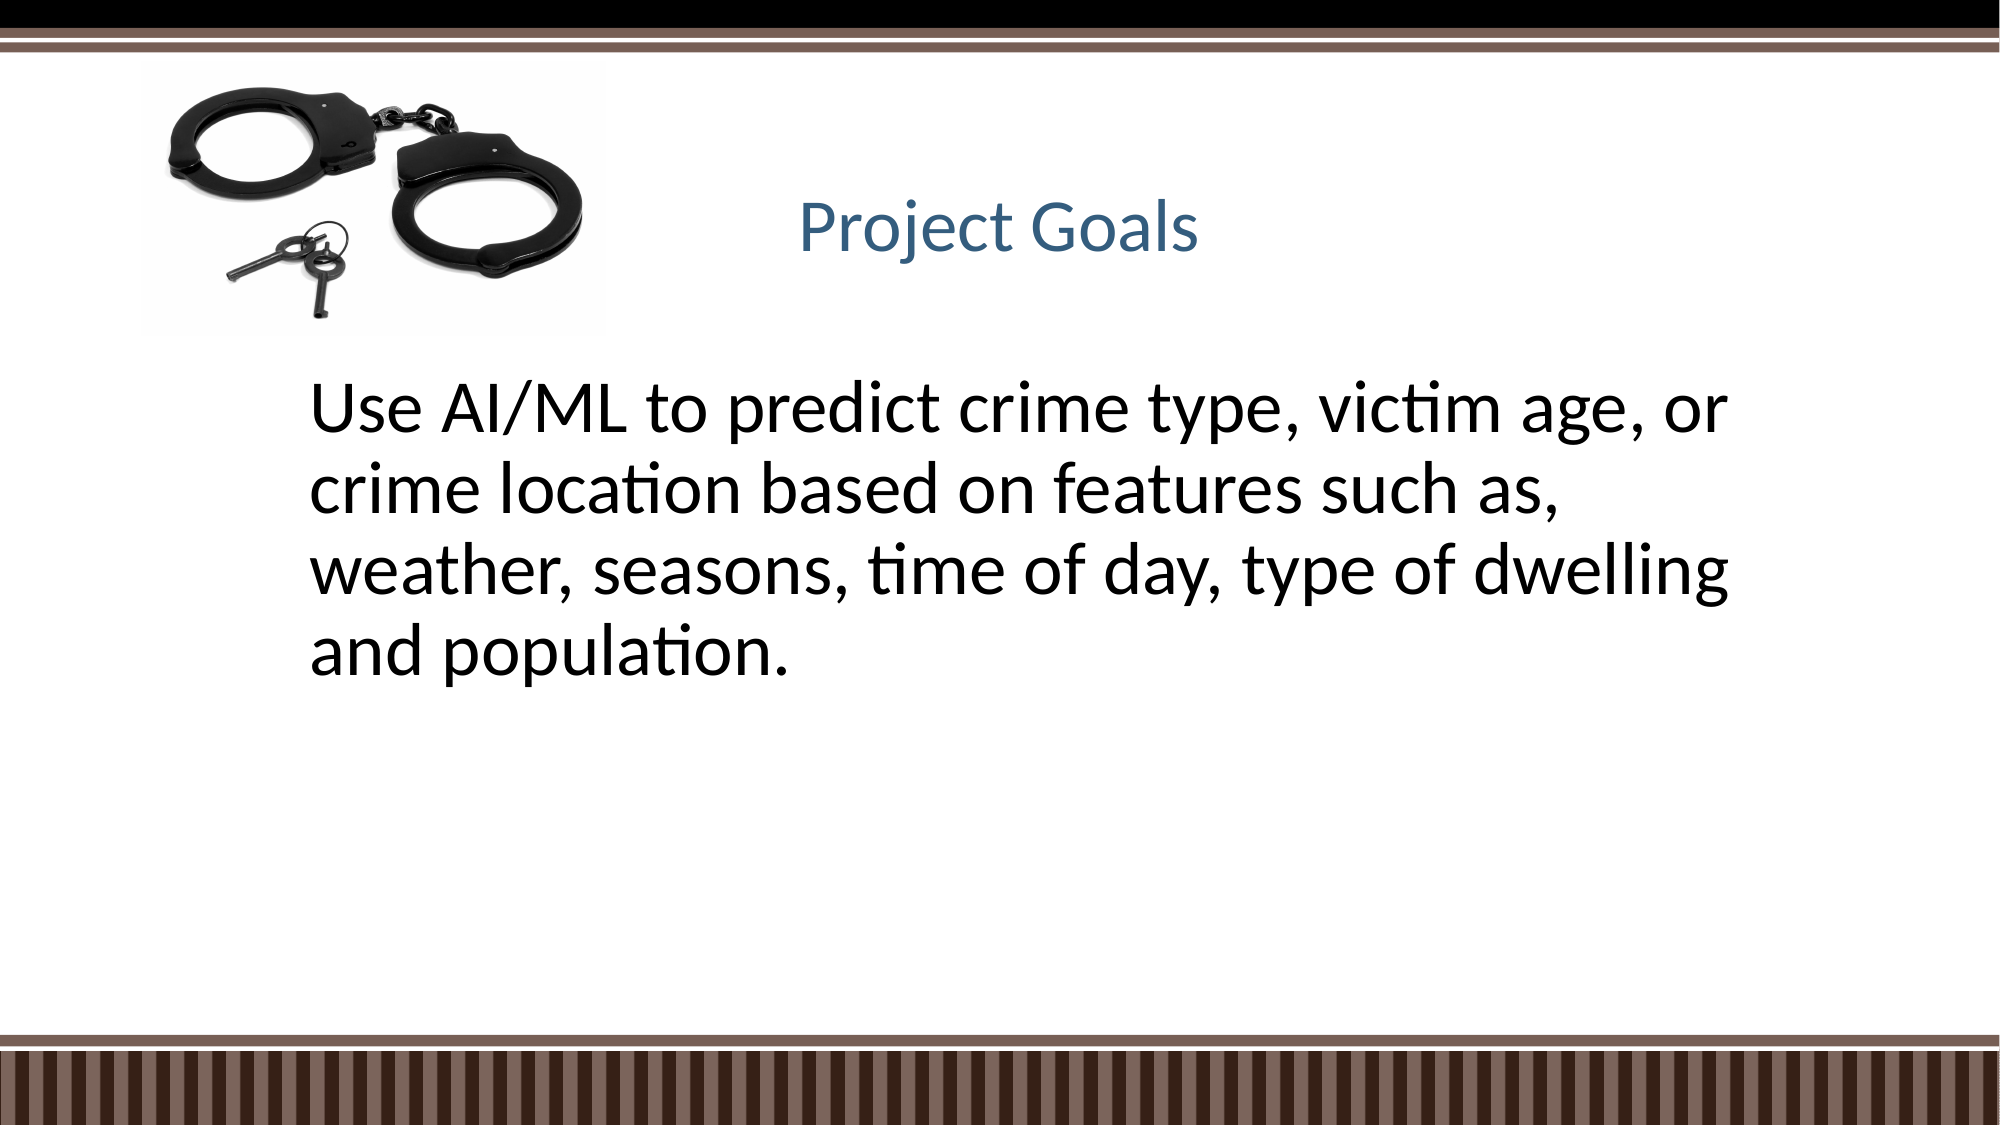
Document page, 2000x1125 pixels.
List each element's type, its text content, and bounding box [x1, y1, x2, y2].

picture [0, 1051, 2000, 1125]
title Project Goals [610, 141, 1750, 275]
picture [141, 61, 606, 337]
list Use AI/ML to predict crime type, victim age, or crime location based on features such as, weather, seasons, time of day, type of dwelling and population. [249, 360, 1750, 889]
